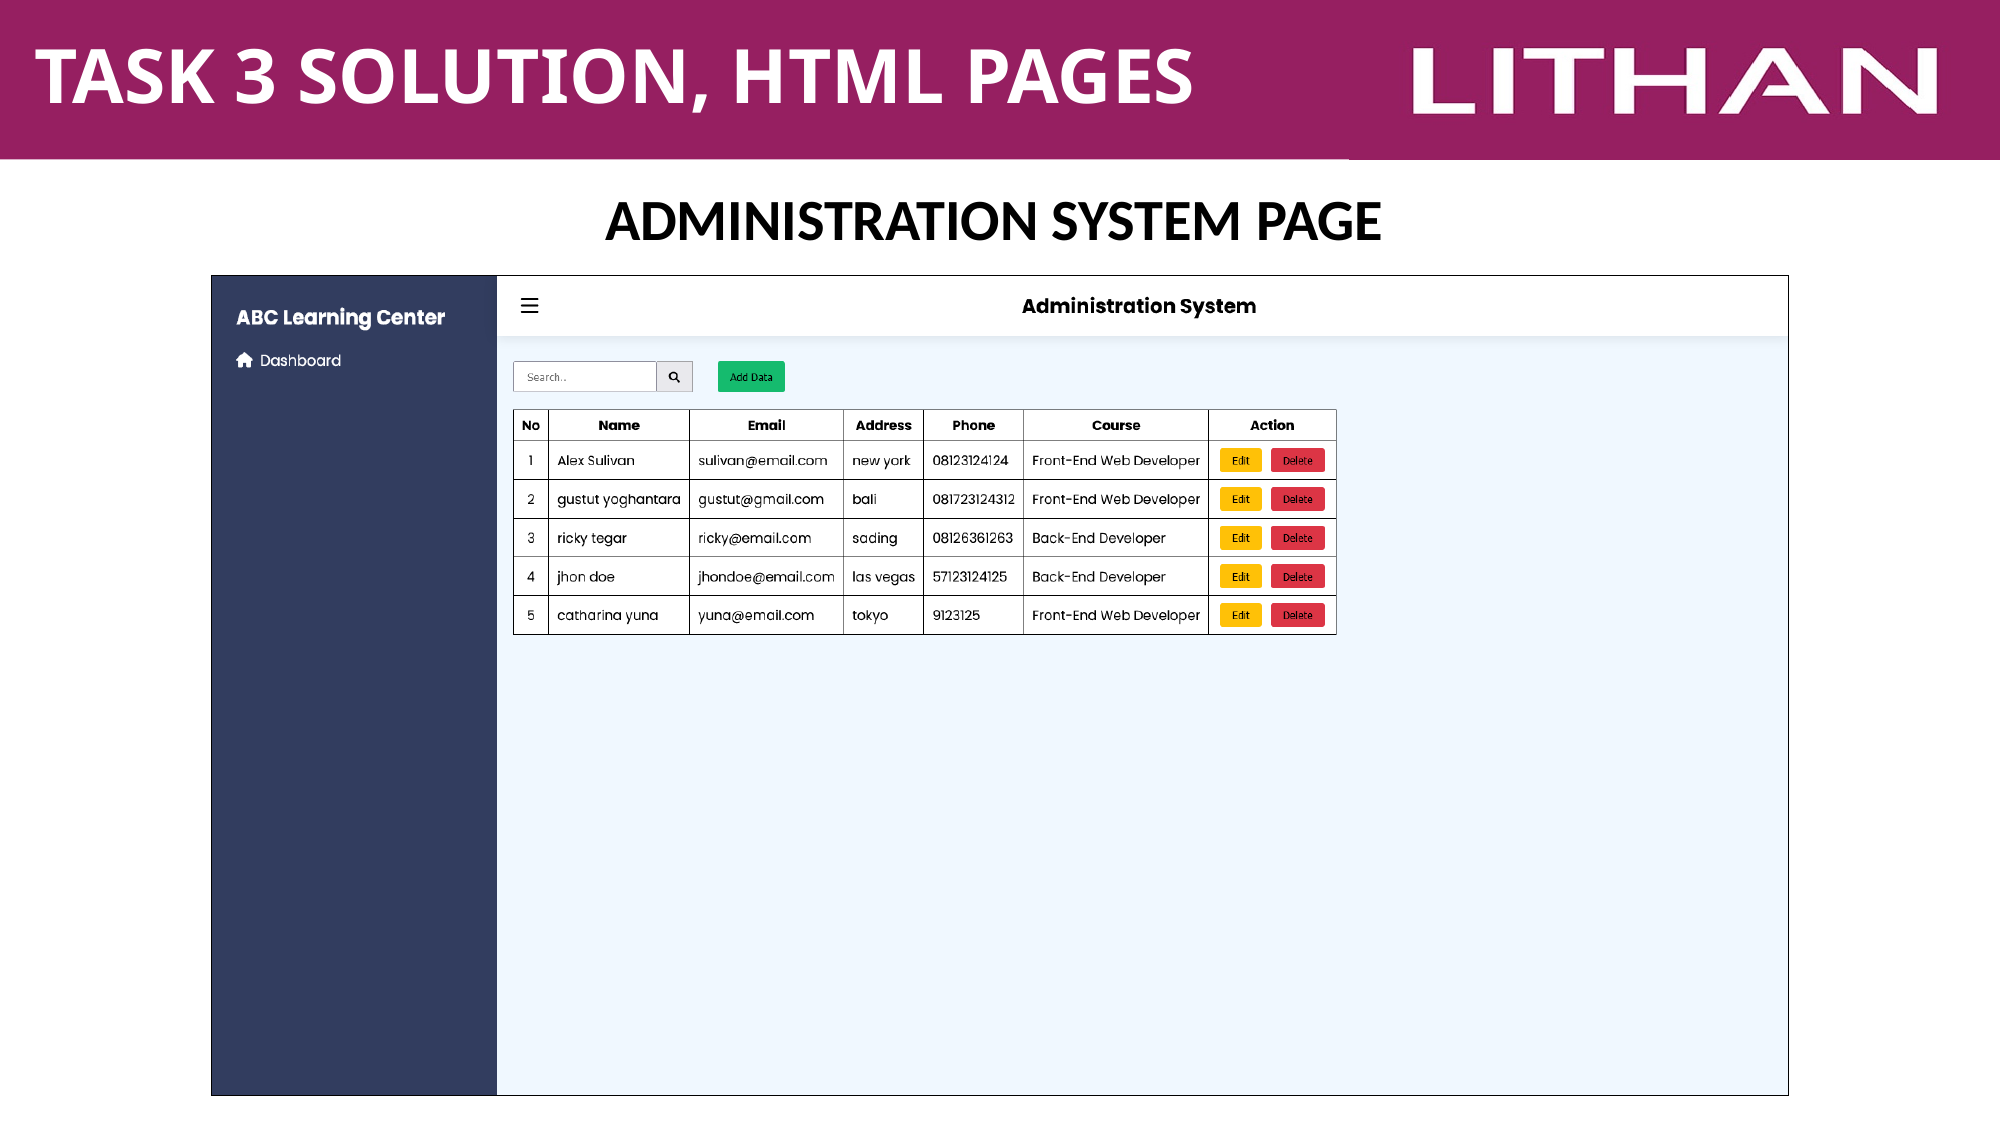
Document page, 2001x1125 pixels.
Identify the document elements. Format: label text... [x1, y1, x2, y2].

text_box ADMINISTRATION SYSTEM PAGE [590, 174, 1410, 260]
picture [211, 275, 1789, 1096]
text_box [0, 159, 2000, 1125]
title TASK 3 SOLUTION, HTML PAGES [0, 0, 1349, 159]
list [1349, 0, 2000, 160]
